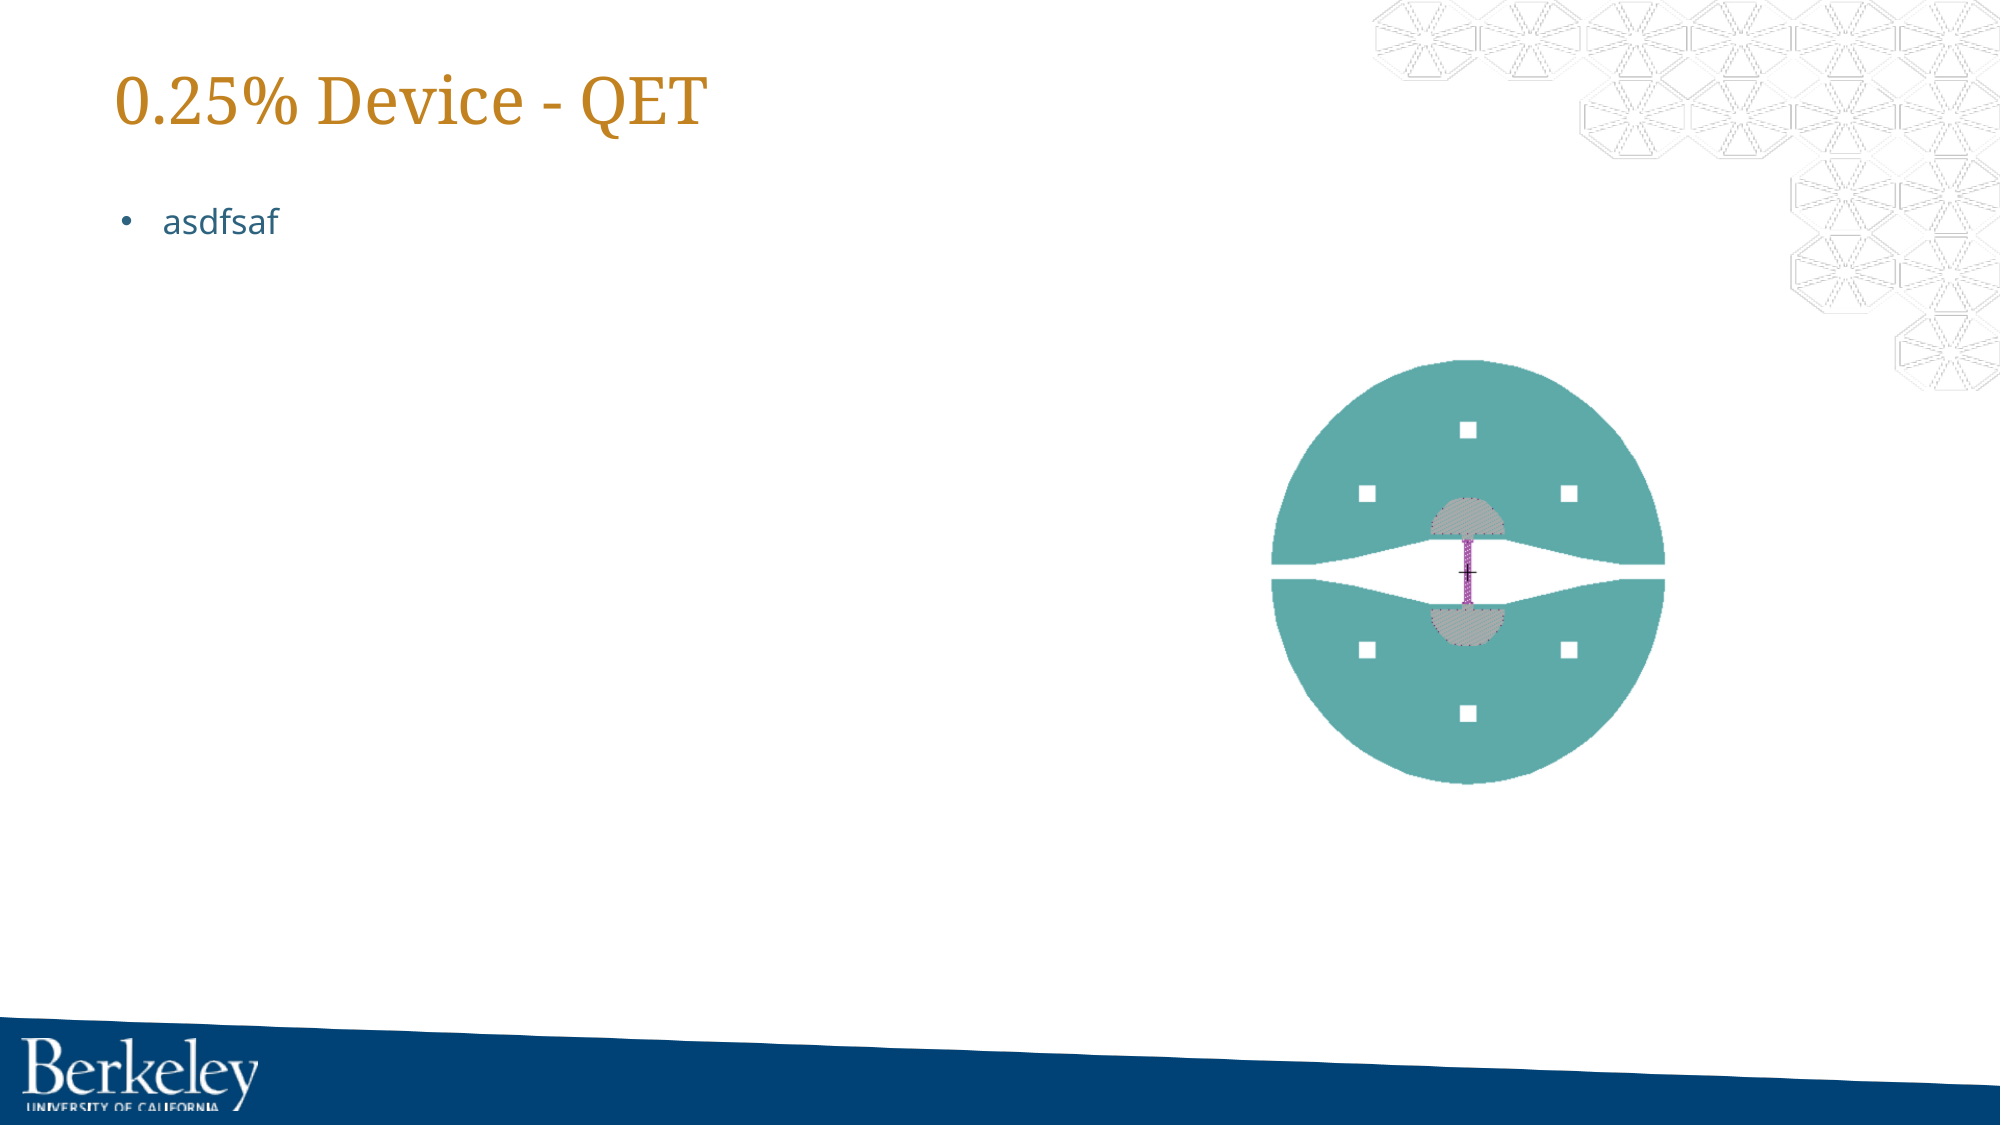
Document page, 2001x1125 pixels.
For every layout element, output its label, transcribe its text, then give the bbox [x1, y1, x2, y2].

title 0.25% Device - QET [99, 3, 1799, 193]
picture [1208, 305, 1695, 819]
list asdfsaf [105, 192, 1266, 913]
